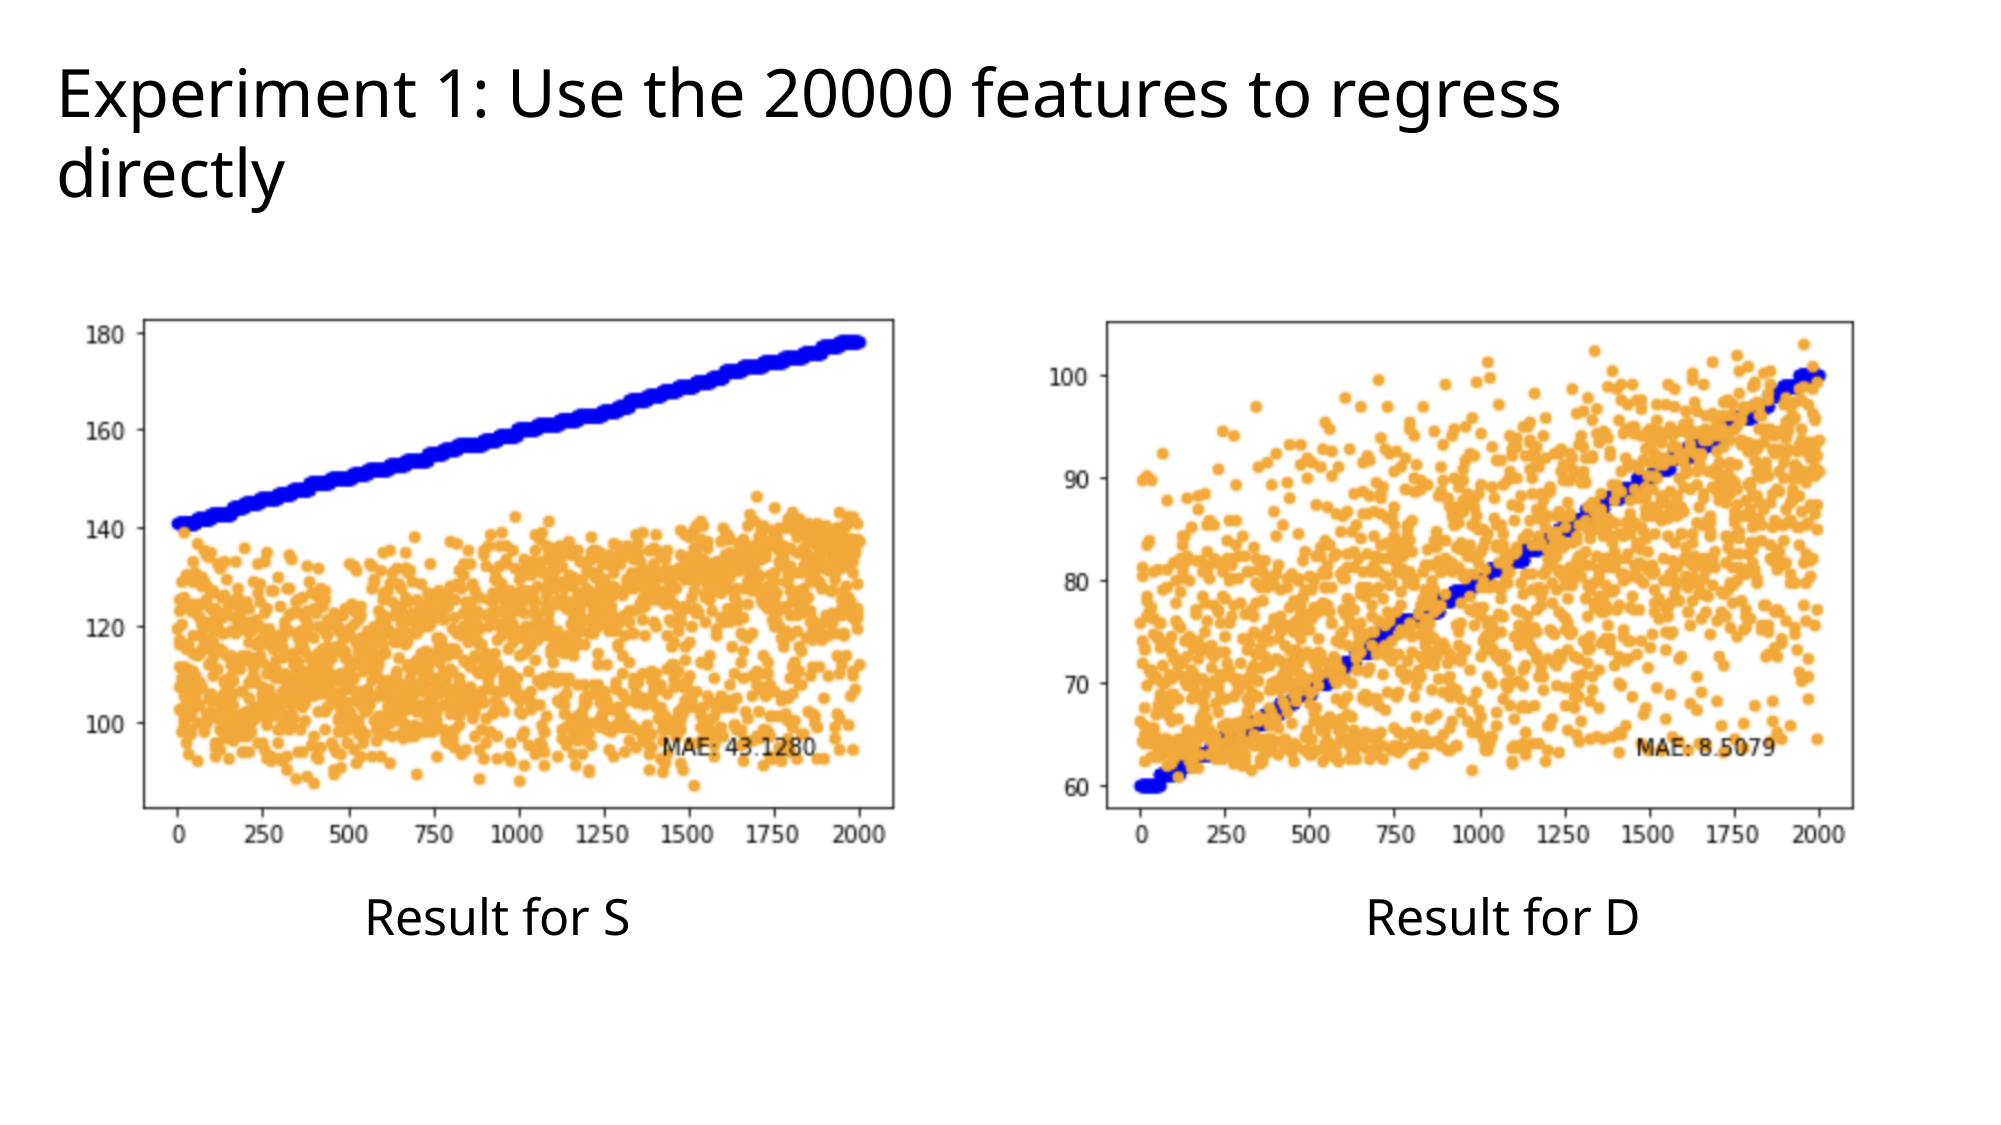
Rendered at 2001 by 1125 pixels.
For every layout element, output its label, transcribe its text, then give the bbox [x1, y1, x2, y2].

text_box Result for S [329, 878, 666, 954]
picture [1036, 301, 1883, 872]
picture [58, 301, 937, 872]
text_box Experiment 1: Use the 20000 features to regress directly [41, 43, 1655, 218]
text_box Result for D [1335, 878, 1672, 954]
